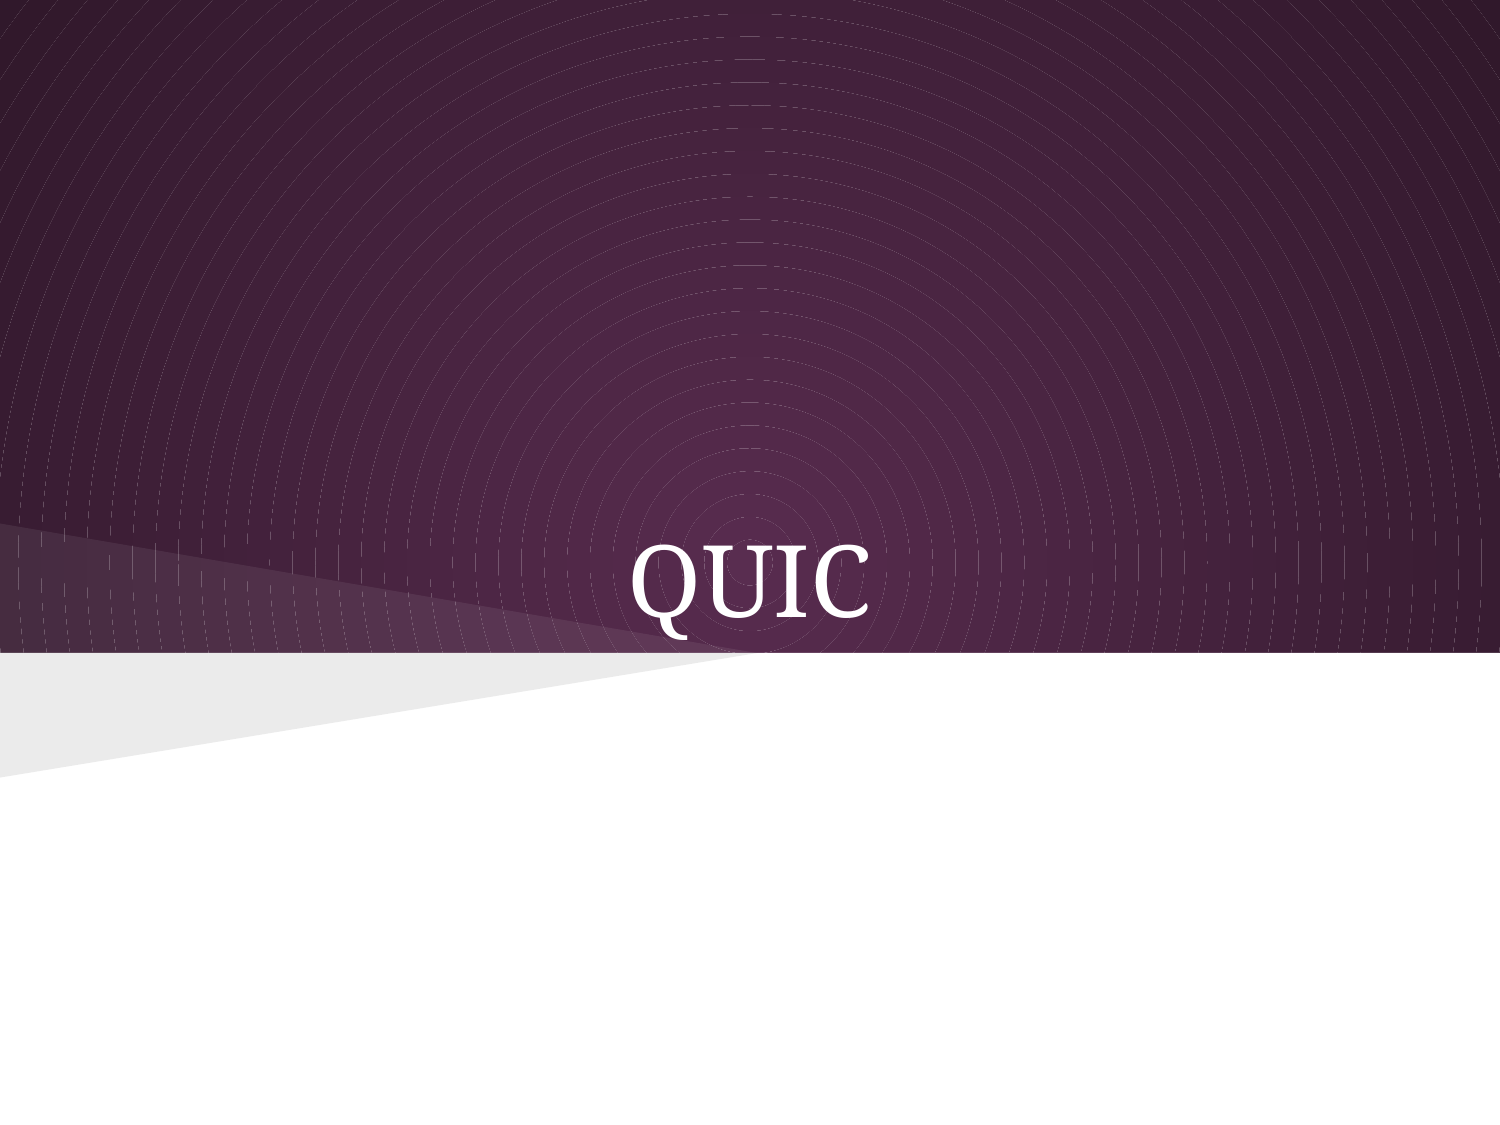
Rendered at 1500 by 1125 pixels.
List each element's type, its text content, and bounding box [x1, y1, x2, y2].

title QUIC [112, 382, 1388, 653]
